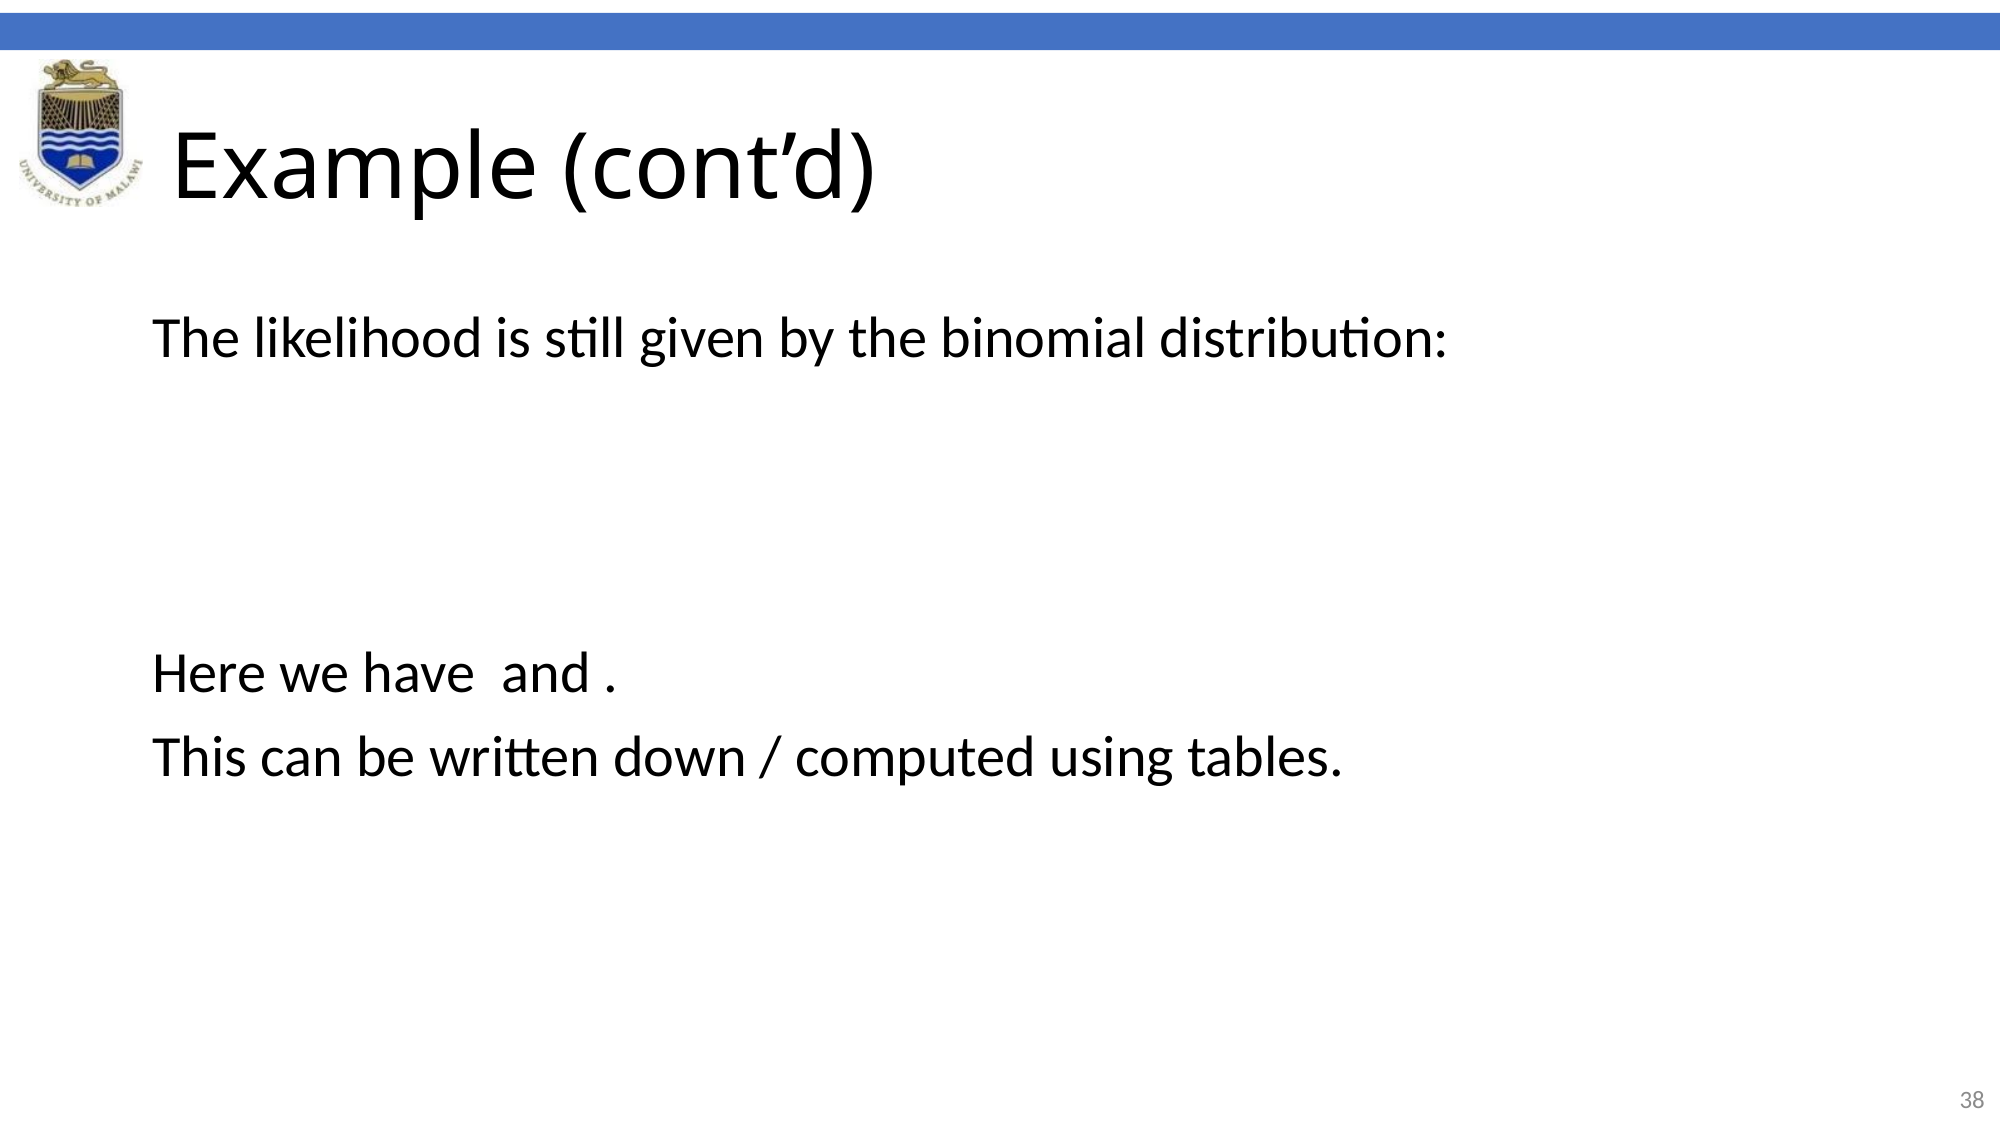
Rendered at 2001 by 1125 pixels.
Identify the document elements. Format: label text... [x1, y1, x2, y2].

list The likelihood is still given by the binomial distribution: Here we have and . This can be written down / computed using tables. [137, 299, 1863, 1066]
title Example (cont’d) [155, 59, 1851, 278]
slide_number 38 [1550, 1073, 2000, 1125]
picture [19, 59, 143, 207]
